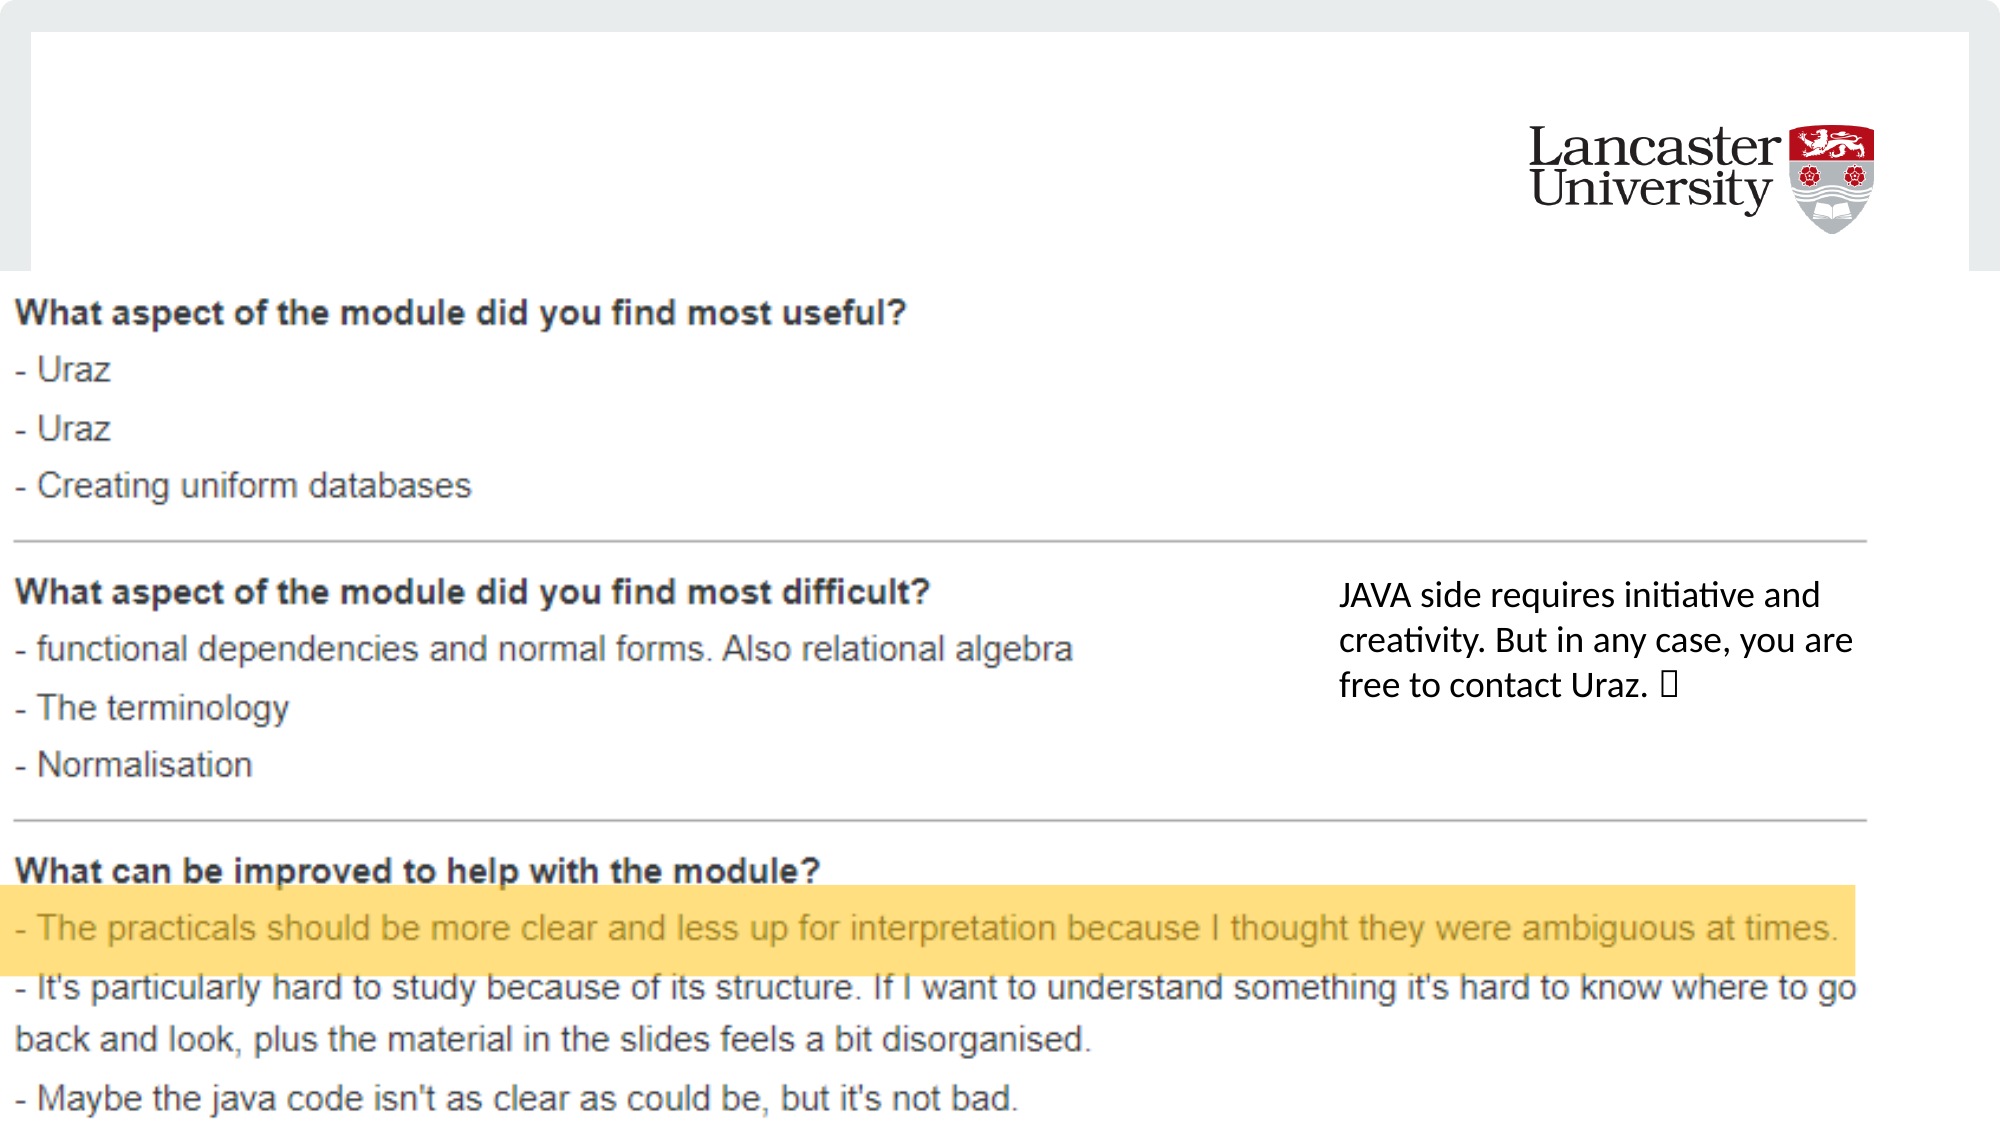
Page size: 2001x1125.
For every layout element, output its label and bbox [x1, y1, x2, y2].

list [0, 271, 2000, 1125]
